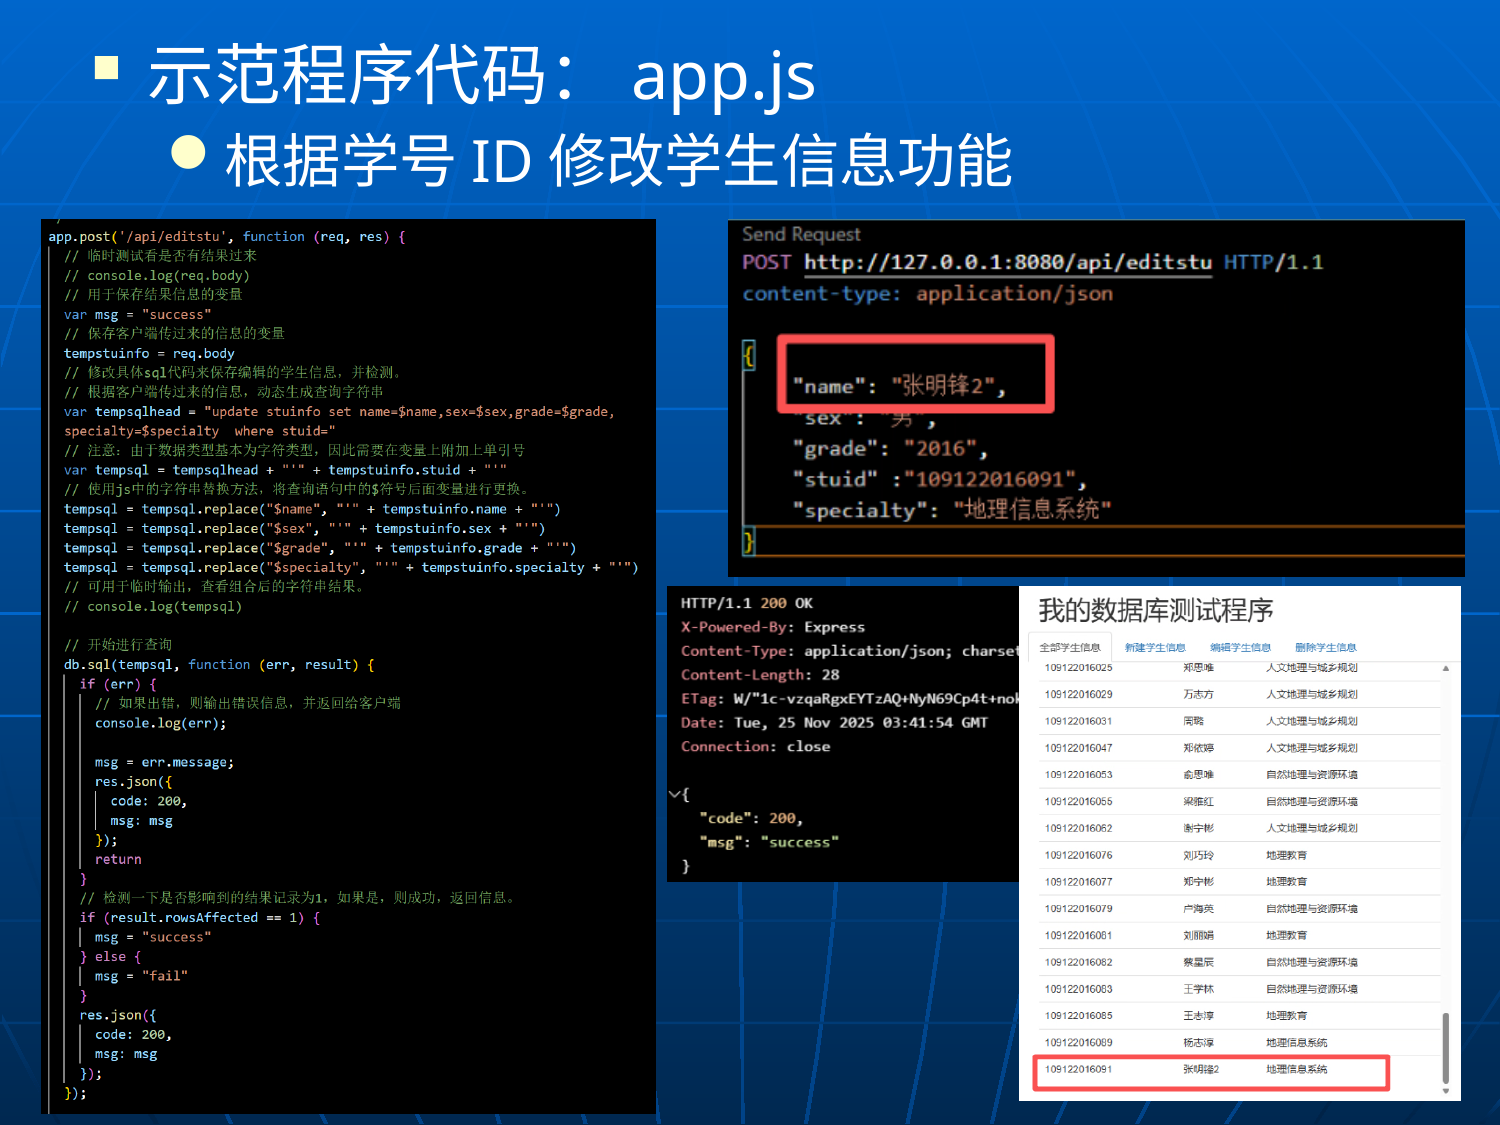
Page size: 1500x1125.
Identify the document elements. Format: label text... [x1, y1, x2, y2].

picture [728, 219, 1465, 577]
picture [41, 219, 656, 1114]
list 示范程序代码：app.js 根据学号ID修改学生信息功能 [76, 25, 1427, 587]
picture [666, 585, 1462, 1101]
